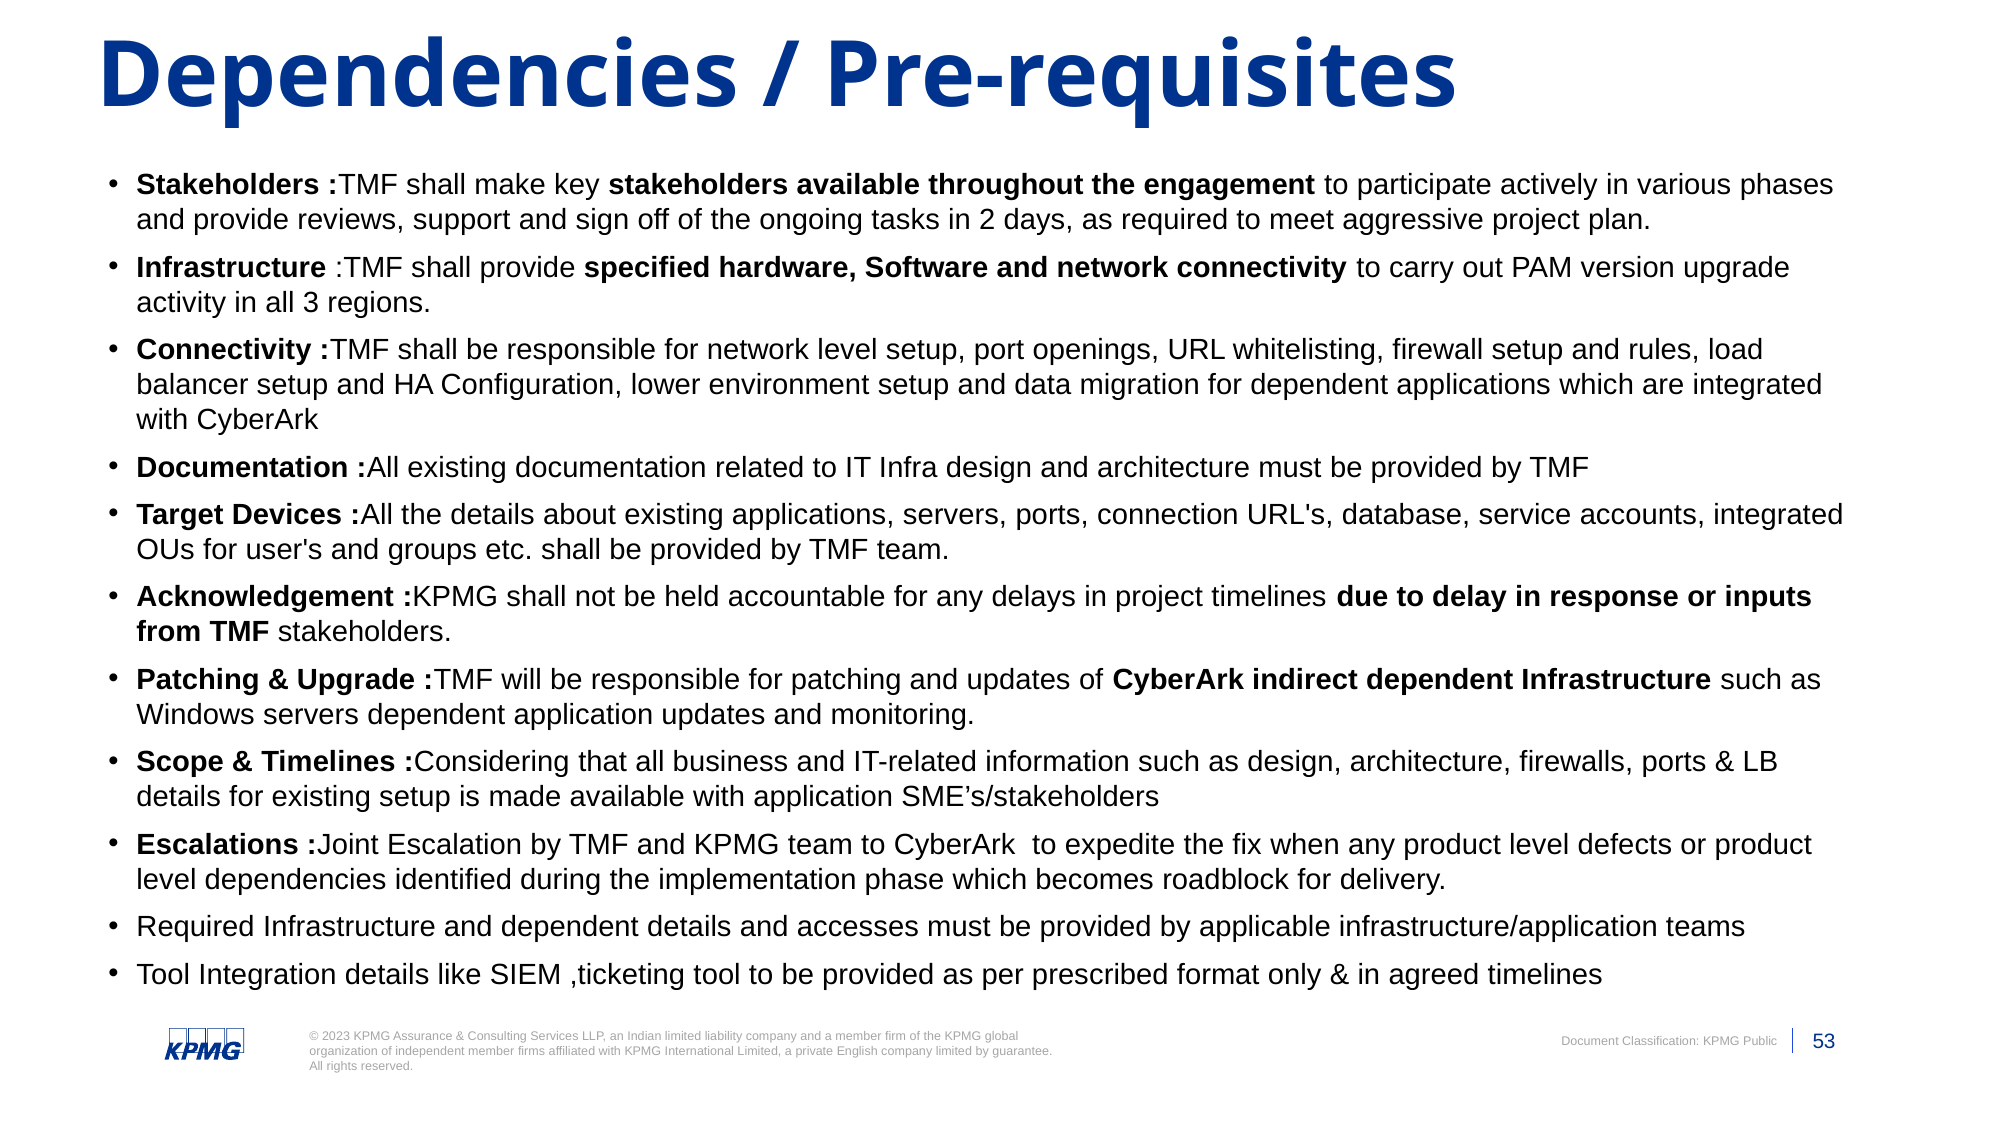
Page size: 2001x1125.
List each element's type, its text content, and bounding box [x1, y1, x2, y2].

text_box Stakeholders :TMF shall make key stakeholders available throughout the engagement to participate actively in various phases and provide reviews, support and sign off of the ongoing tasks in 2 days, as required to meet aggressive project plan. Infrastructure :TMF shall provide specified hardware, Software and network connectivity to carry out PAM version upgrade activity in all 3 regions. Connectivity :TMF shall be responsible for network level setup, port openings, URL whitelisting, firewall setup and rules, load balancer setup and HA Configuration, lower environment setup and data migration for dependent applications which are integrated with CyberArk Documentation :All existing documentation related to IT Infra design and architecture must be provided by TMF Target Devices :All the details about existing applications, servers, ports, connection URL's, database, service accounts, integrated OUs for user's and groups etc. shall be provided by TMF team. Acknowledgement :KPMG shall not be held accountable for any delays in project timelines due to delay in response or inputs from TMF stakeholders. Patching & Upgrade :TMF will be responsible for patching and updates of CyberArk indirect dependent Infrastructure such as Windows servers dependent application updates and monitoring. Scope & Timelines :Considering that all business and IT-related information such as design, architecture, firewalls, ports & LB details for existing setup is made available with application SME’s/stakeholders Escalations :Joint Escalation by TMF and KPMG team to CyberArk to expedite the fix when any product level defects or product level dependencies identified during the implementation phase which becomes roadblock for delivery. Required Infrastructure and dependent details and accesses must be provided by applicable infrastructure/application teams Tool Integration details like SIEM ,ticketing tool to be provided as per prescribed format only & in agreed timelines [93, 158, 1886, 1040]
title Dependencies / Pre-requisites [96, 44, 1904, 133]
